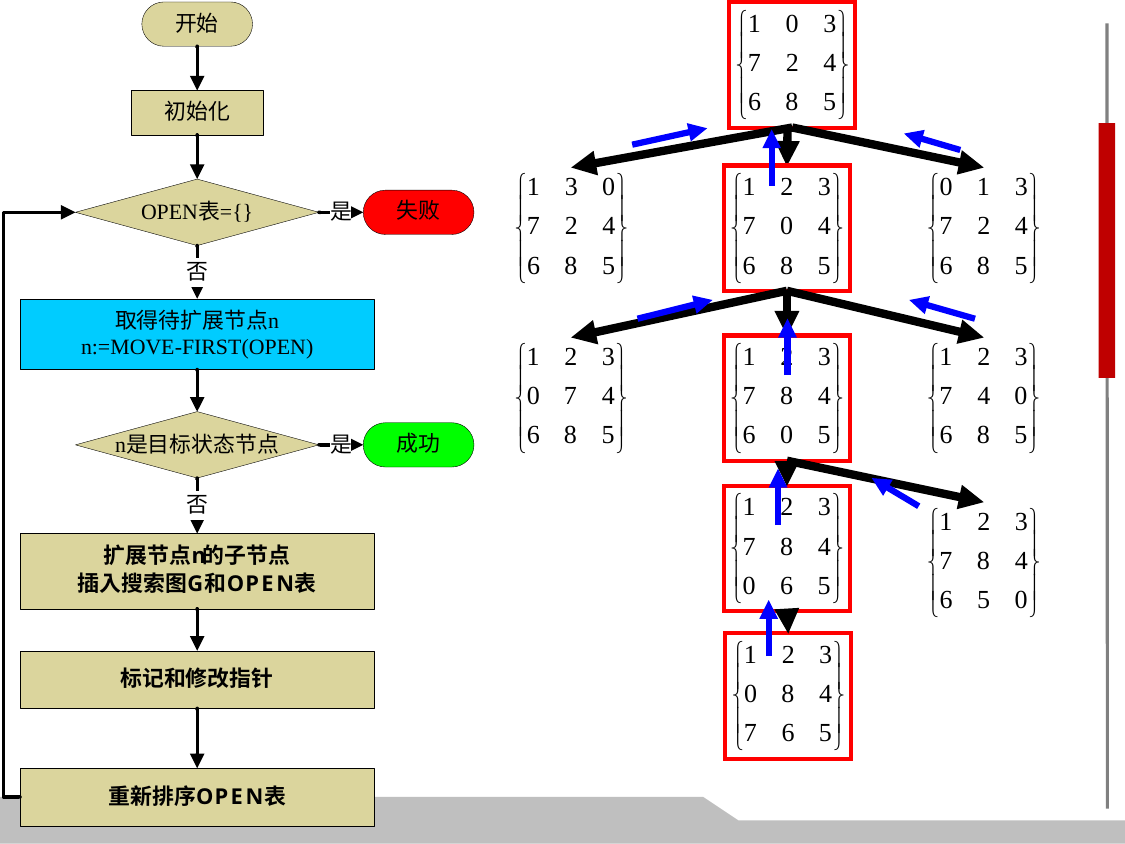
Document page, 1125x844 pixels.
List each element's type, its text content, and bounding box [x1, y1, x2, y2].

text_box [871, 477, 919, 507]
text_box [510, 337, 633, 460]
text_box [922, 337, 1045, 460]
table_header 7 [779, 134, 786, 167]
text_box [791, 127, 984, 168]
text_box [725, 167, 848, 289]
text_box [922, 501, 1045, 624]
table_cell 3 [780, 487, 848, 511]
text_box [725, 346, 848, 460]
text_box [571, 127, 789, 168]
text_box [726, 634, 850, 757]
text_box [510, 167, 633, 290]
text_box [922, 167, 1045, 290]
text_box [631, 128, 708, 145]
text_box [0, 0, 477, 828]
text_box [786, 460, 984, 503]
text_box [903, 133, 961, 151]
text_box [786, 290, 984, 338]
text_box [637, 299, 713, 319]
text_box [909, 299, 976, 319]
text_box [571, 290, 785, 338]
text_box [725, 487, 848, 610]
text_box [730, 3, 854, 125]
